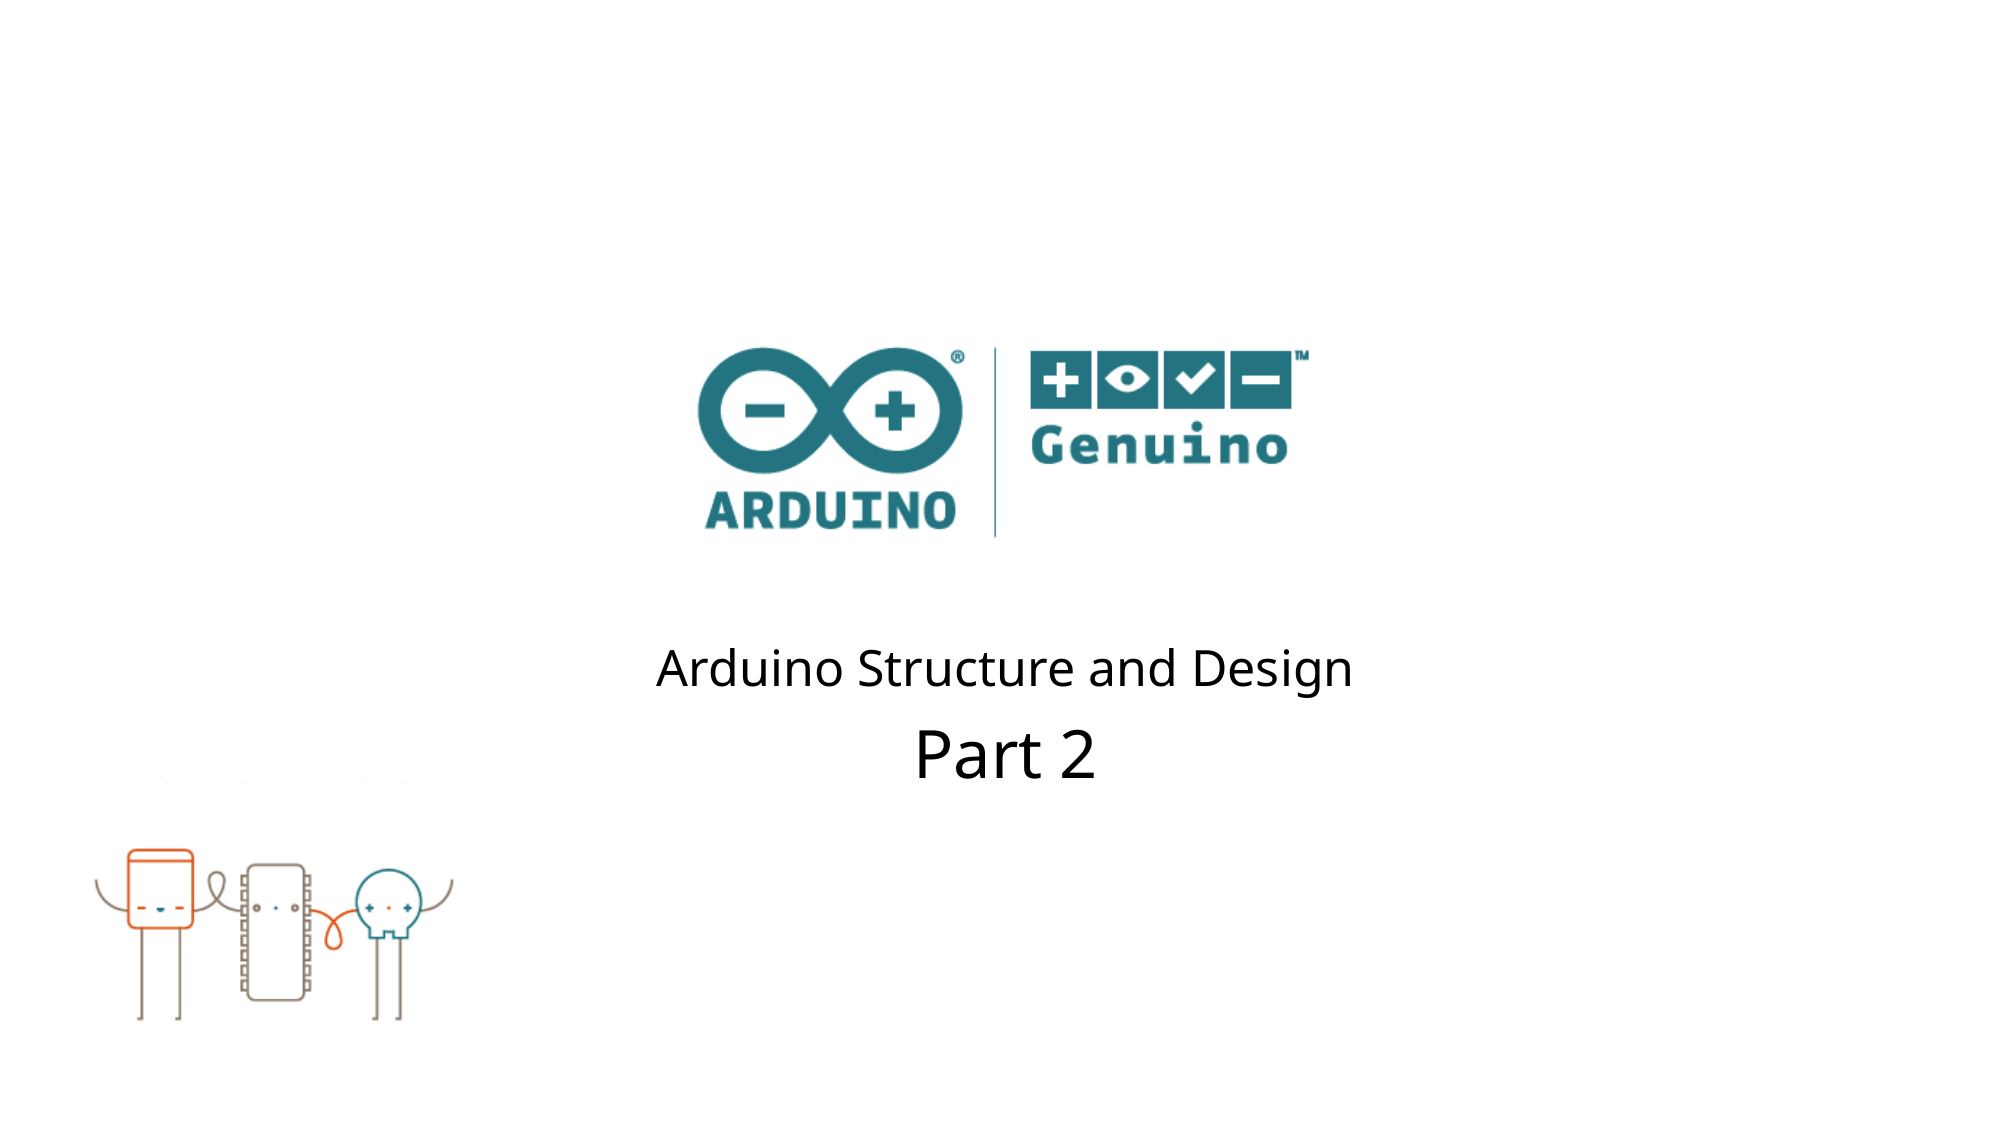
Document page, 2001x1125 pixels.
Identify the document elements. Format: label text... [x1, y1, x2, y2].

picture [664, 302, 1363, 575]
text_box Part 2 [898, 704, 1114, 800]
picture [67, 783, 476, 1066]
text_box Arduino Structure and Design [642, 629, 1370, 704]
